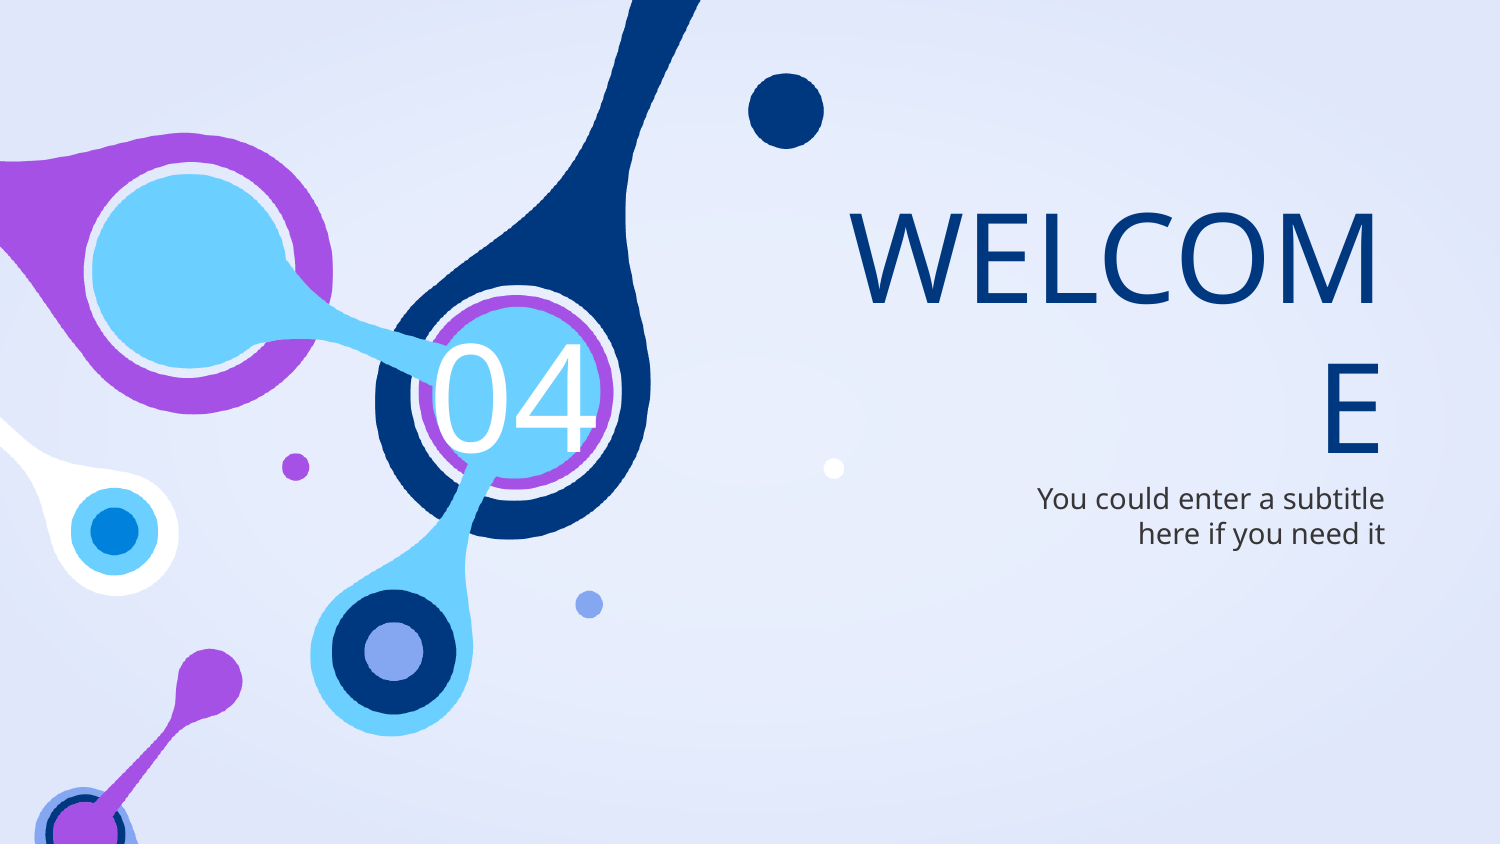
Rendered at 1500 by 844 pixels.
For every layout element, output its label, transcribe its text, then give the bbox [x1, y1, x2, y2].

subtitle You could enter a subtitle here if you need it [980, 465, 1401, 561]
title WELCOME [795, 418, 1401, 494]
title 04 [350, 345, 679, 441]
picture [0, 0, 1500, 844]
